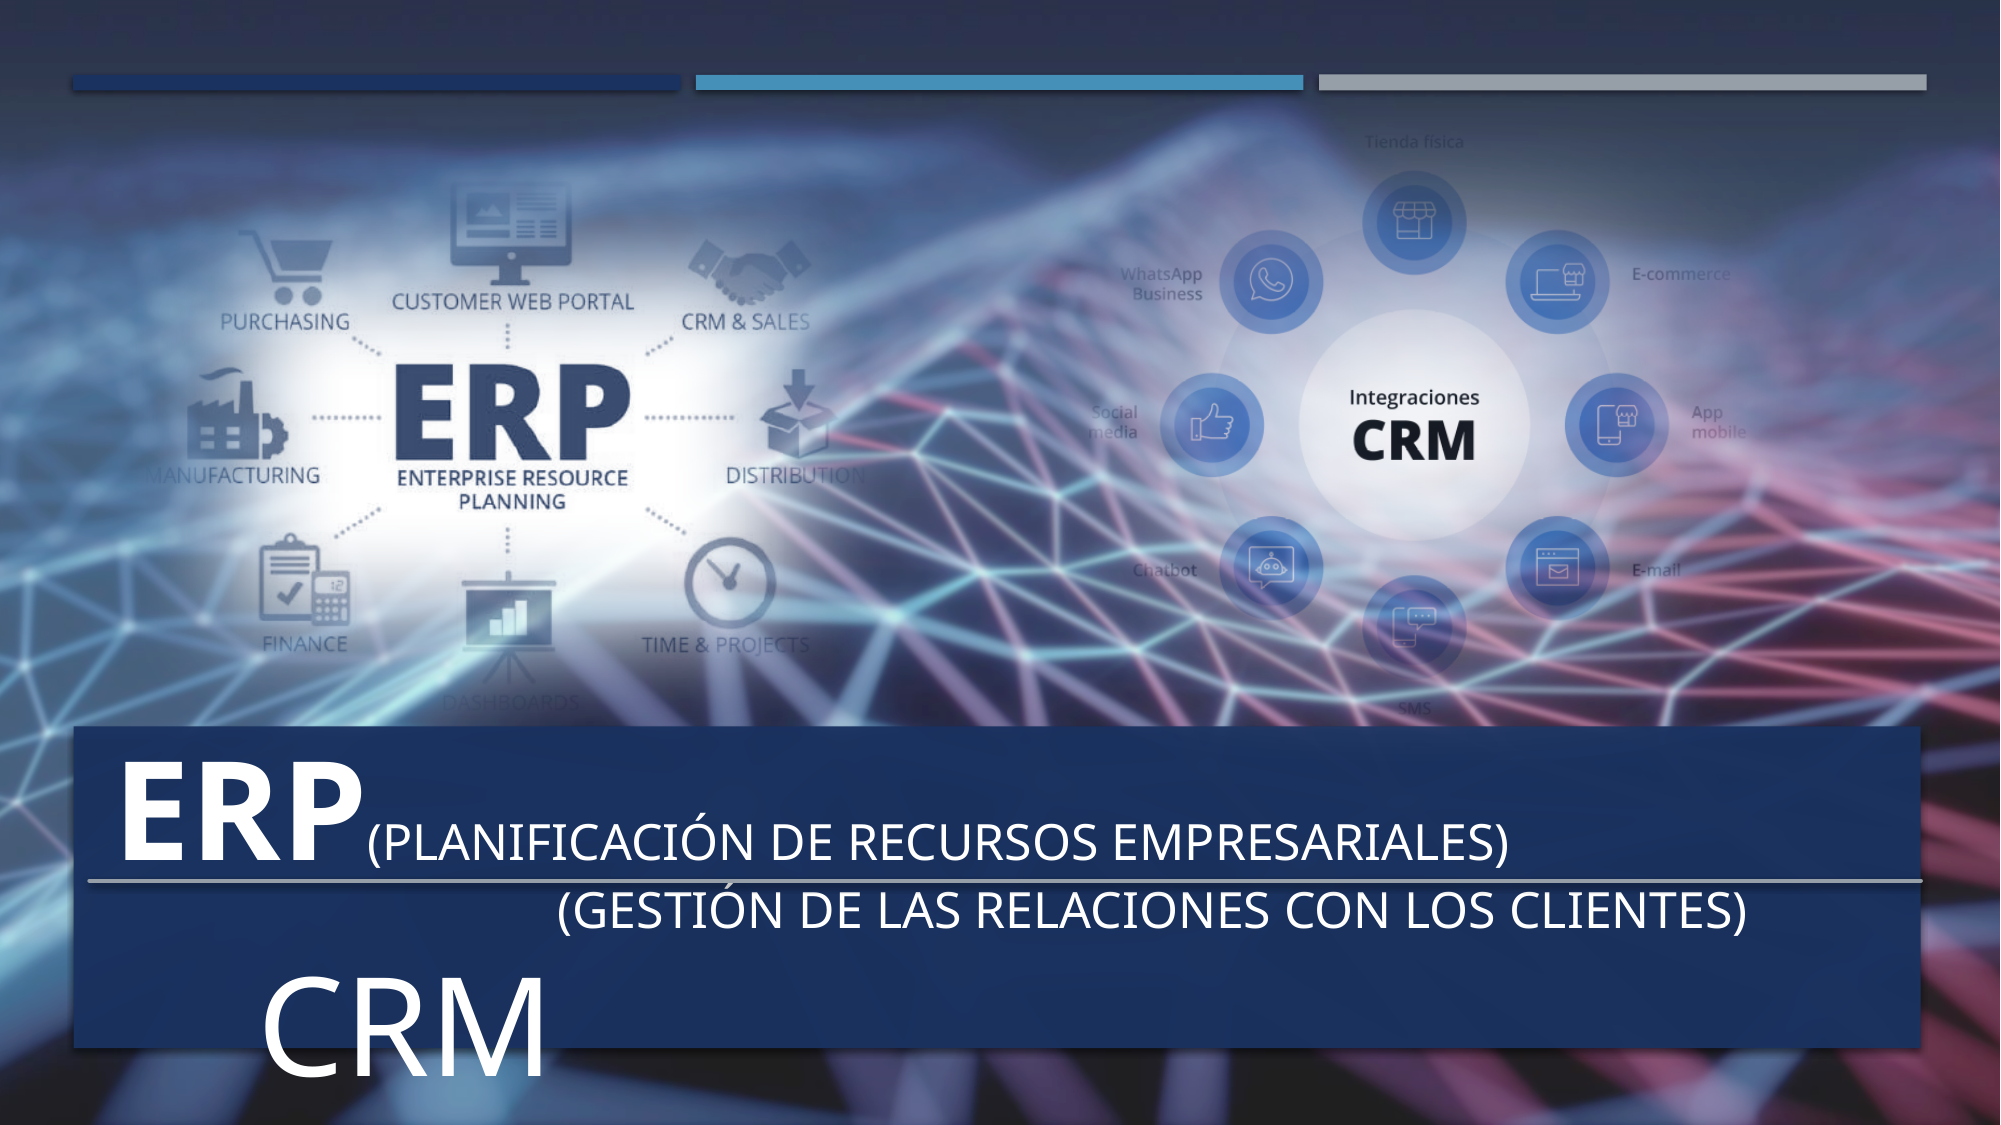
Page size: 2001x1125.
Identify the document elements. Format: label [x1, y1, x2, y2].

picture [0, 0, 2000, 1125]
text_box [1830, 73, 1928, 92]
text_box [72, 73, 999, 92]
